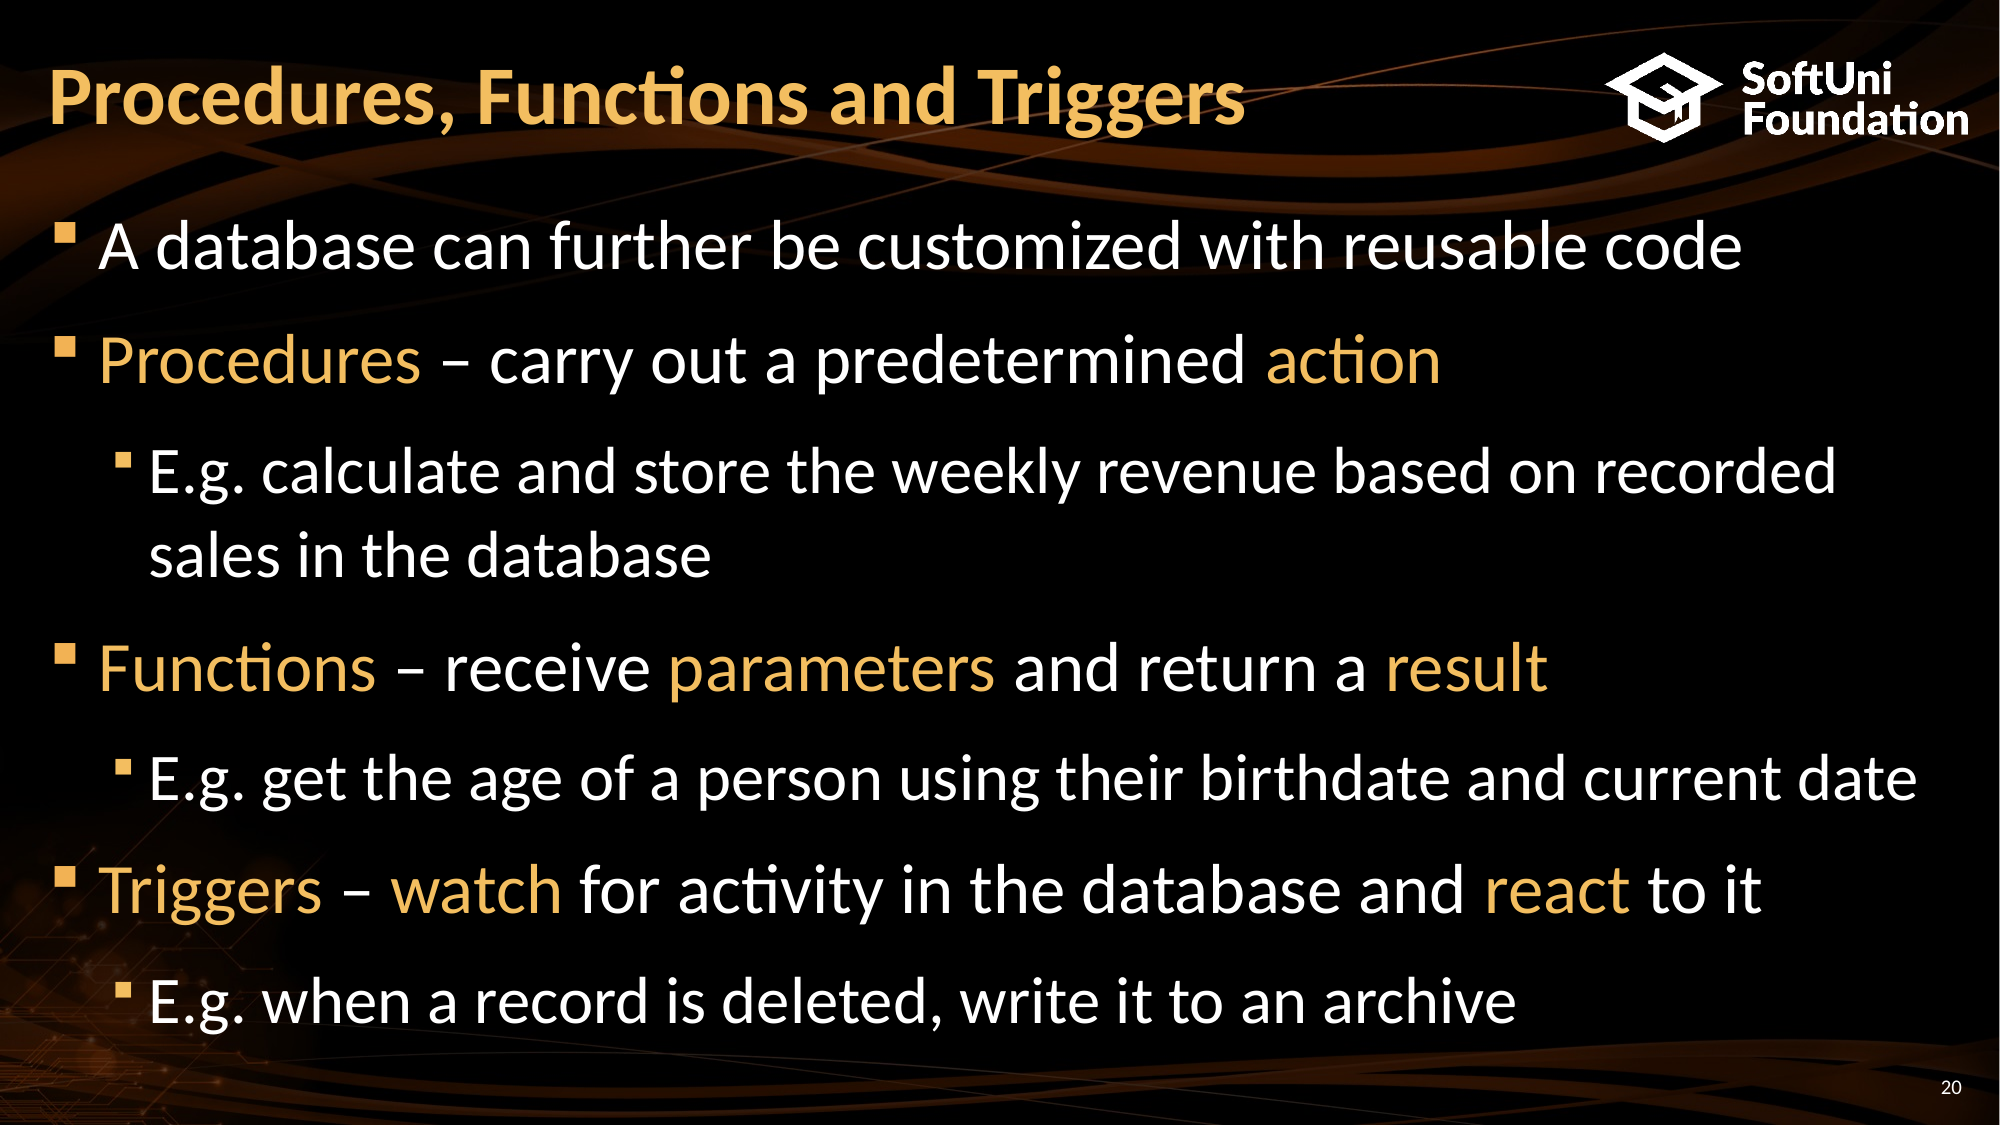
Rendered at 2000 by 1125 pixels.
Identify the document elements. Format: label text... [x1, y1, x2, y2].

title Procedures, Functions and Triggers [30, 6, 1602, 189]
list A database can further be customized with reusable code Procedures – carry out a predetermined action E.g. calculate and store the weekly revenue based on recorded sales in the database Functions – receive parameters and return a result E.g. get the age of a person using their birthdate and current date Triggers – watch for activity in the database and react to it E.g. when a record is deleted, write it to an archive [31, 188, 1968, 1103]
picture [0, 0, 2000, 1125]
